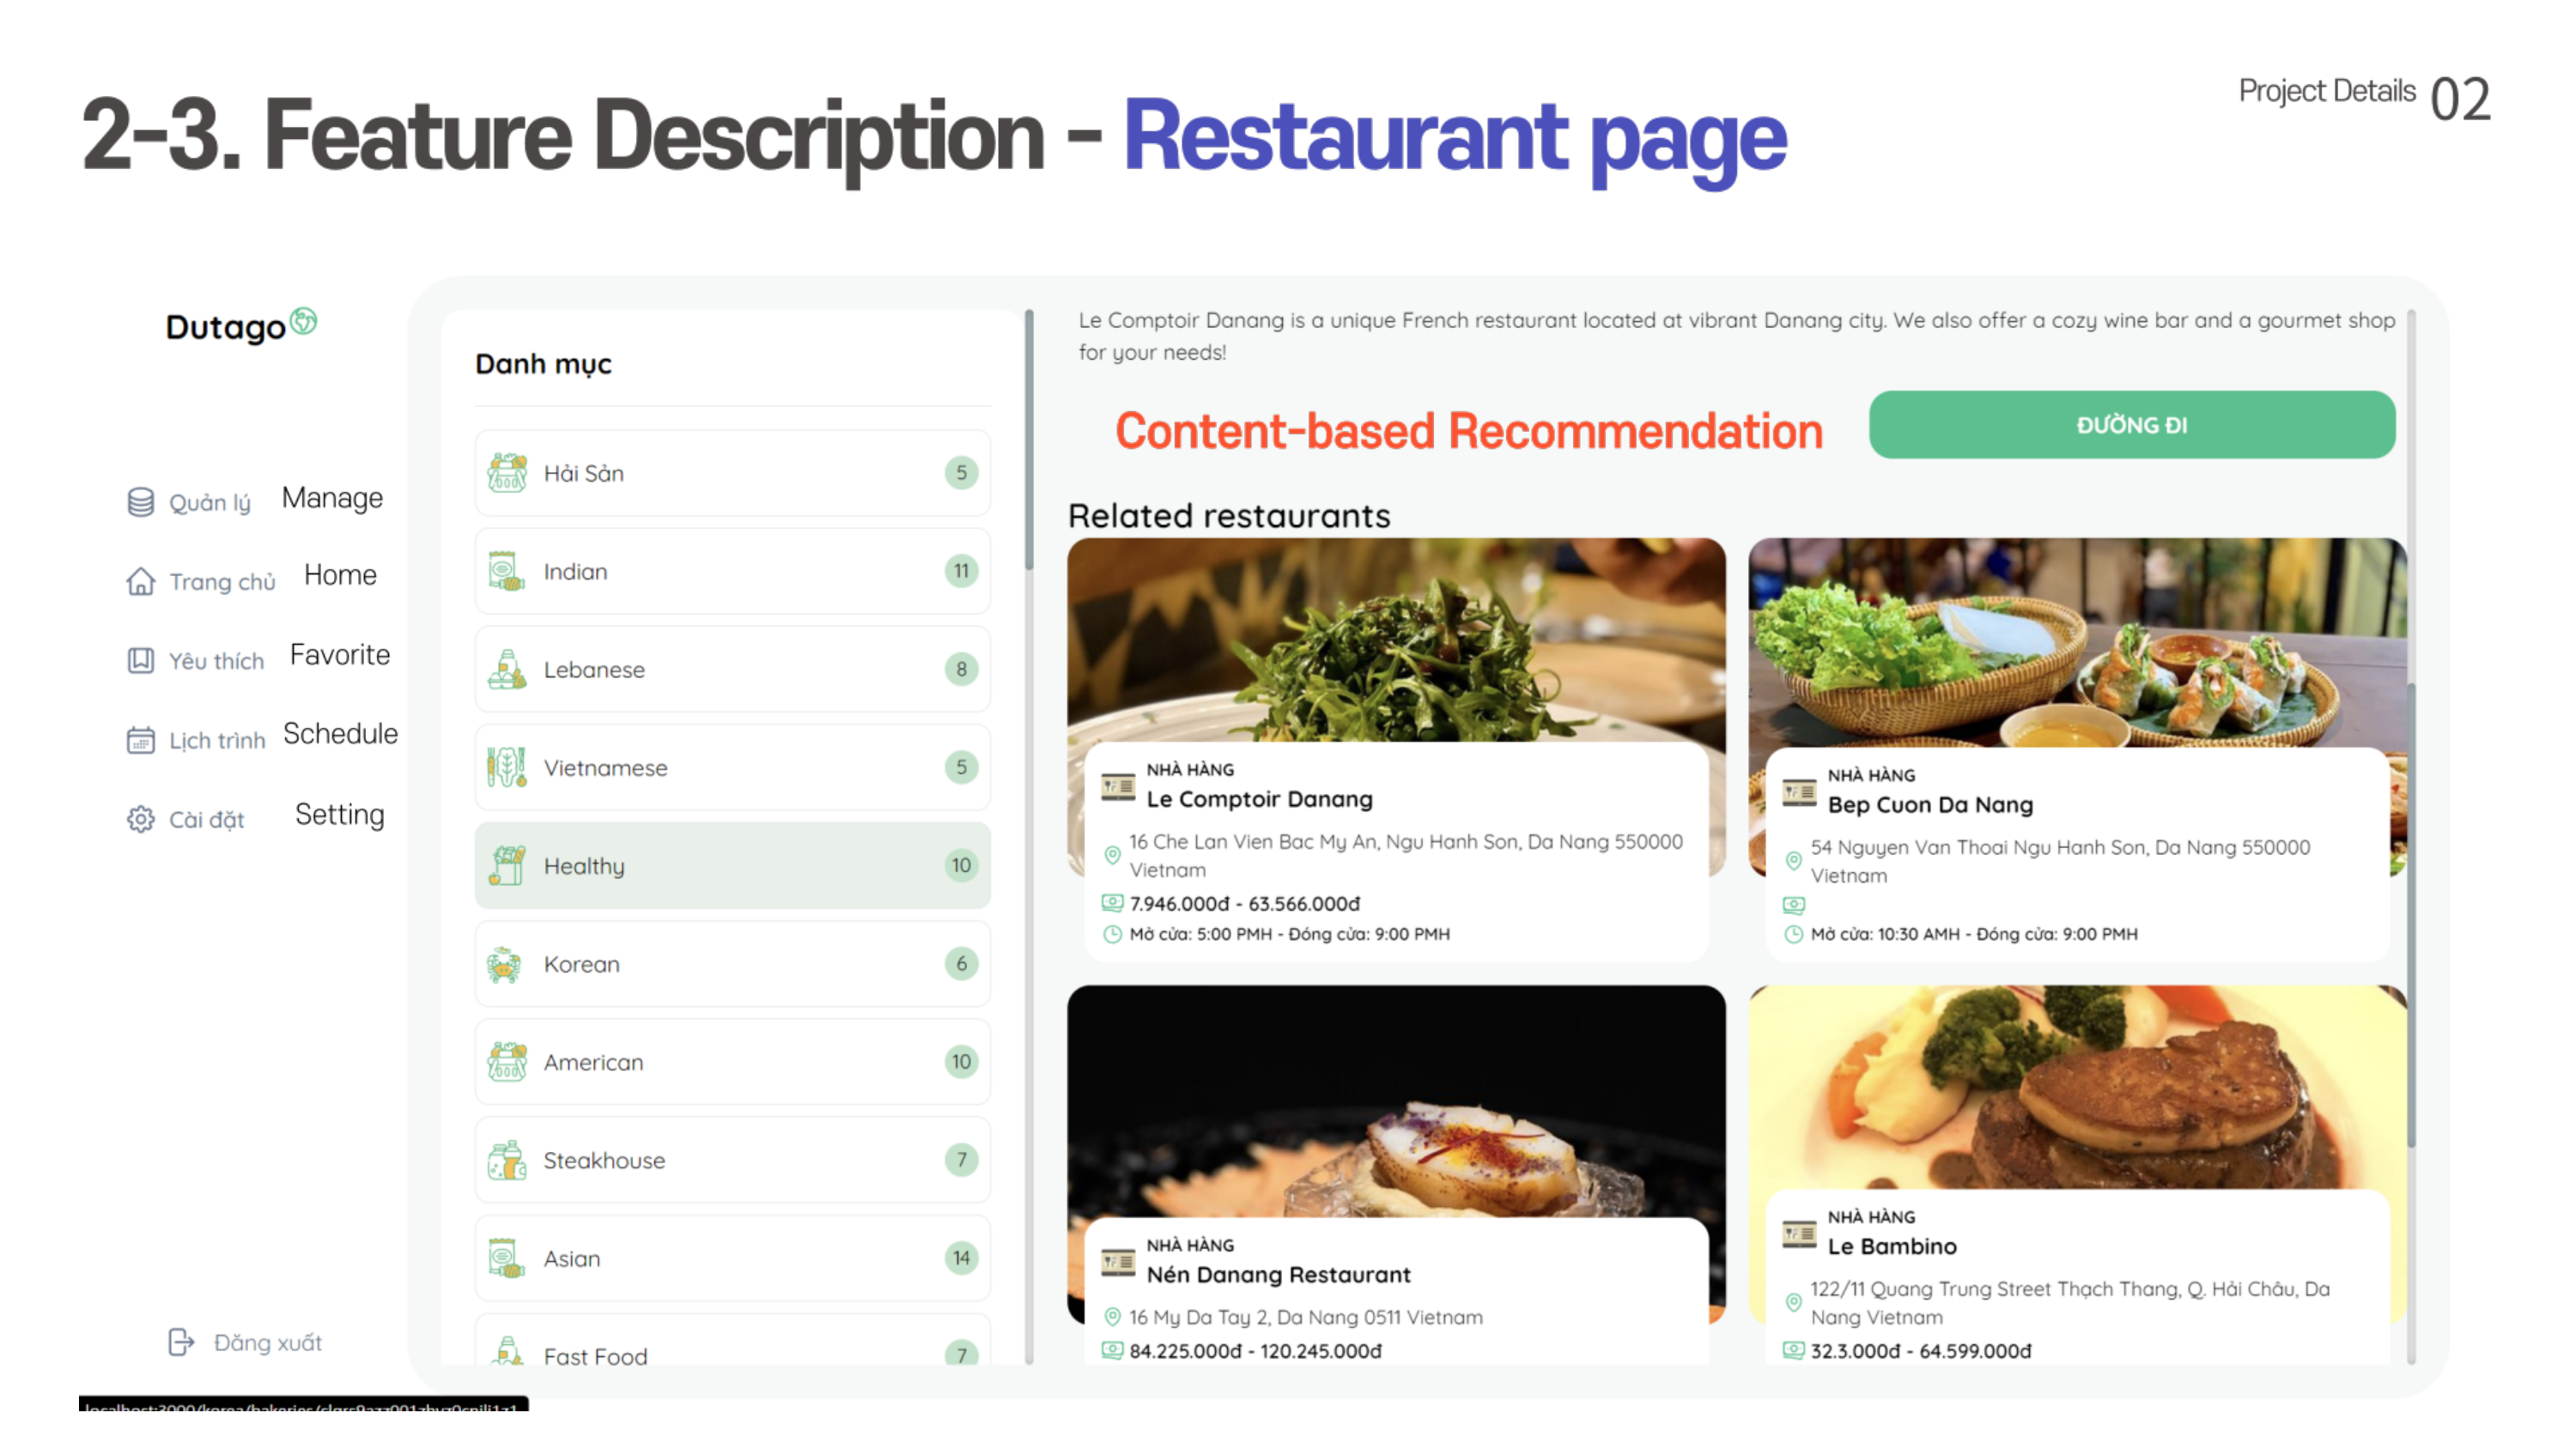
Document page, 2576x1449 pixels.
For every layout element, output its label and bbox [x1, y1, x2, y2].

picture [1005, 385, 1916, 503]
picture [187, 699, 469, 775]
text_box [78, 264, 2495, 1411]
picture [179, 619, 471, 696]
picture [1914, 17, 2576, 196]
picture [47, 43, 1883, 276]
picture [170, 462, 464, 617]
picture [174, 779, 467, 864]
